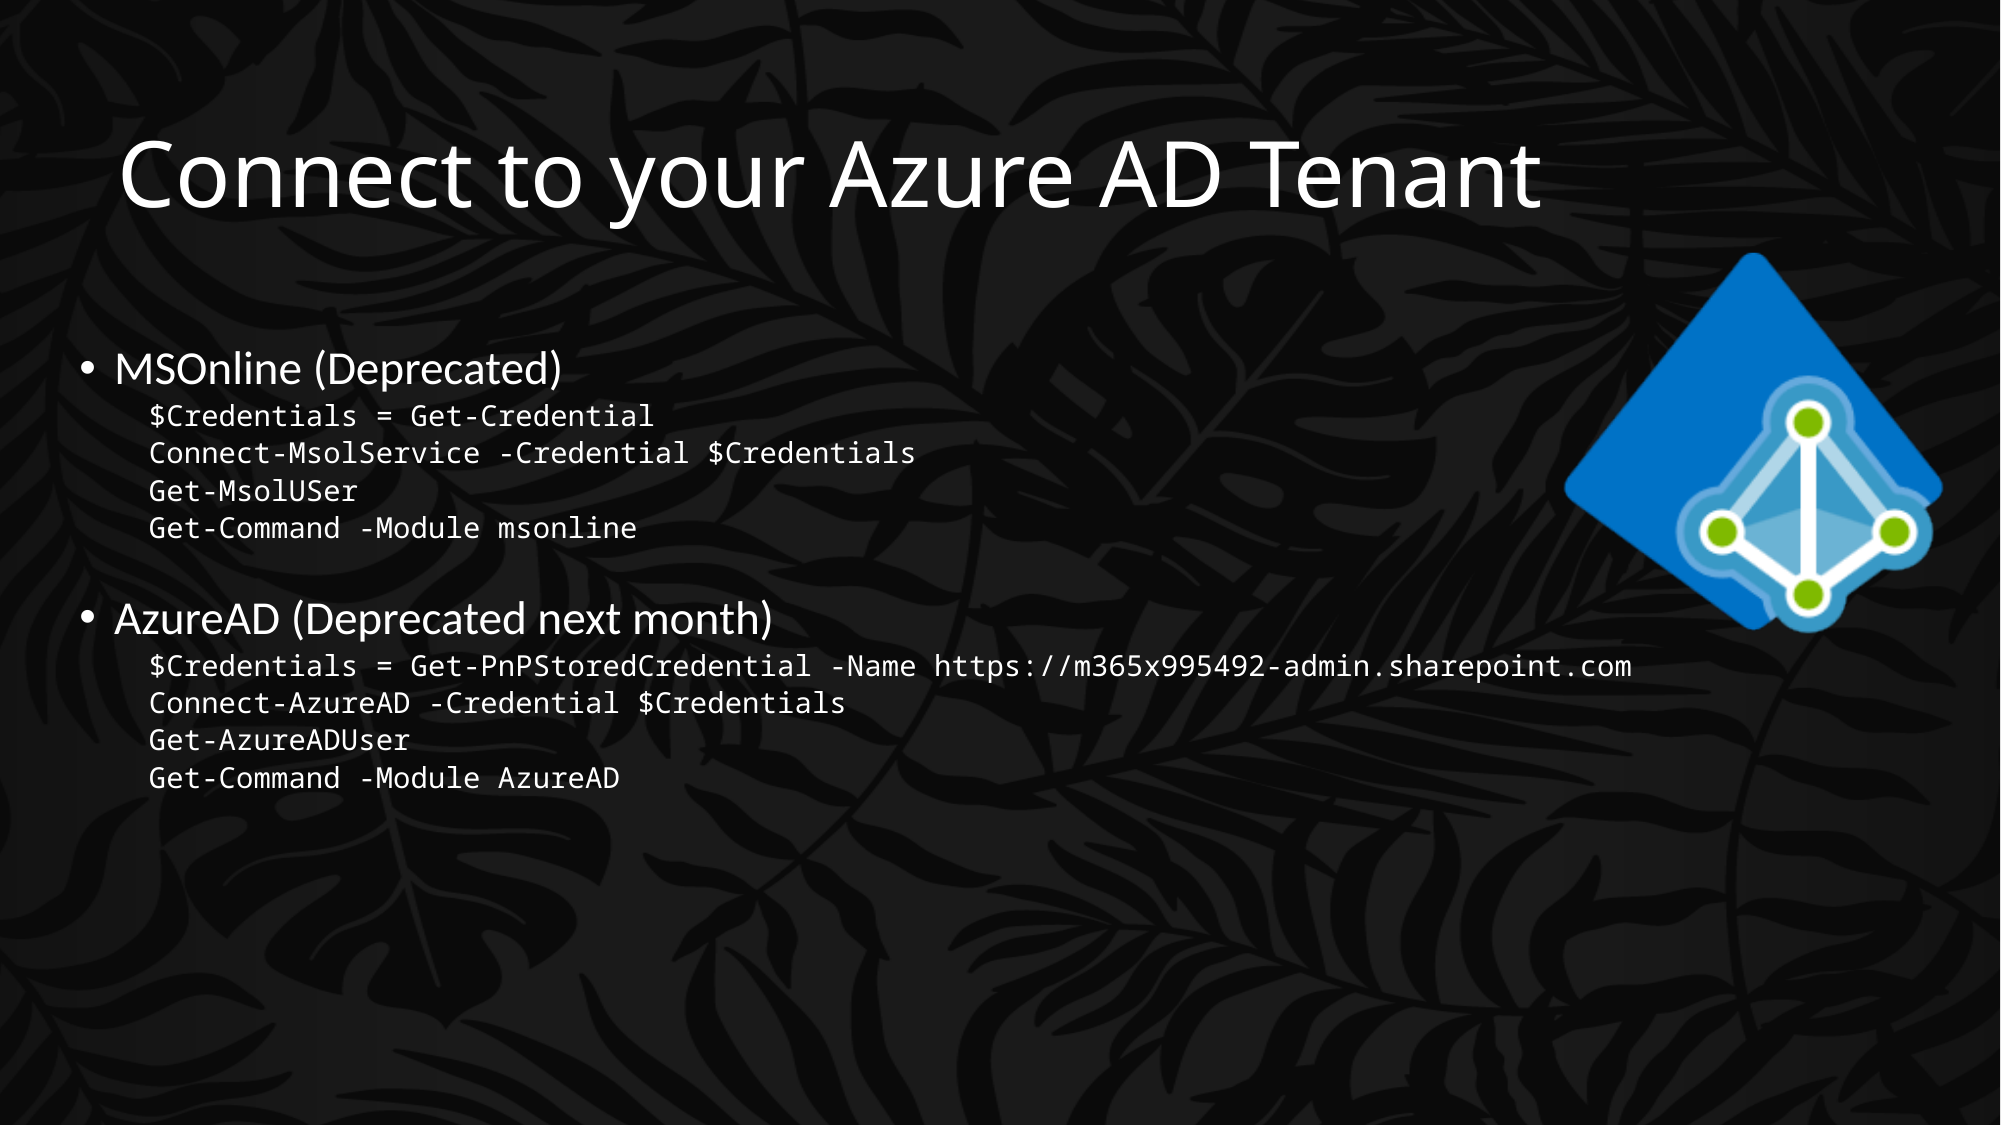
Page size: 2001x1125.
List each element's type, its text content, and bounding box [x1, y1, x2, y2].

picture [0, 0, 2001, 1125]
list MSOnline (Deprecated) $Credentials = Get-Credential Connect-MsolService -Credential $Credentials Get-MsolUSer Get-Command -Module msonline AzureAD (Deprecated next month) $Credentials = Get-PnPStoredCredential -Name https://m365x995492-admin.sharepoint.com Connect-AzureAD -Credential $Credentials Get-AzureADUser Get-Command -Module AzureAD [64, 336, 1976, 803]
title Connect to your Azure AD Tenant [102, 114, 1828, 243]
